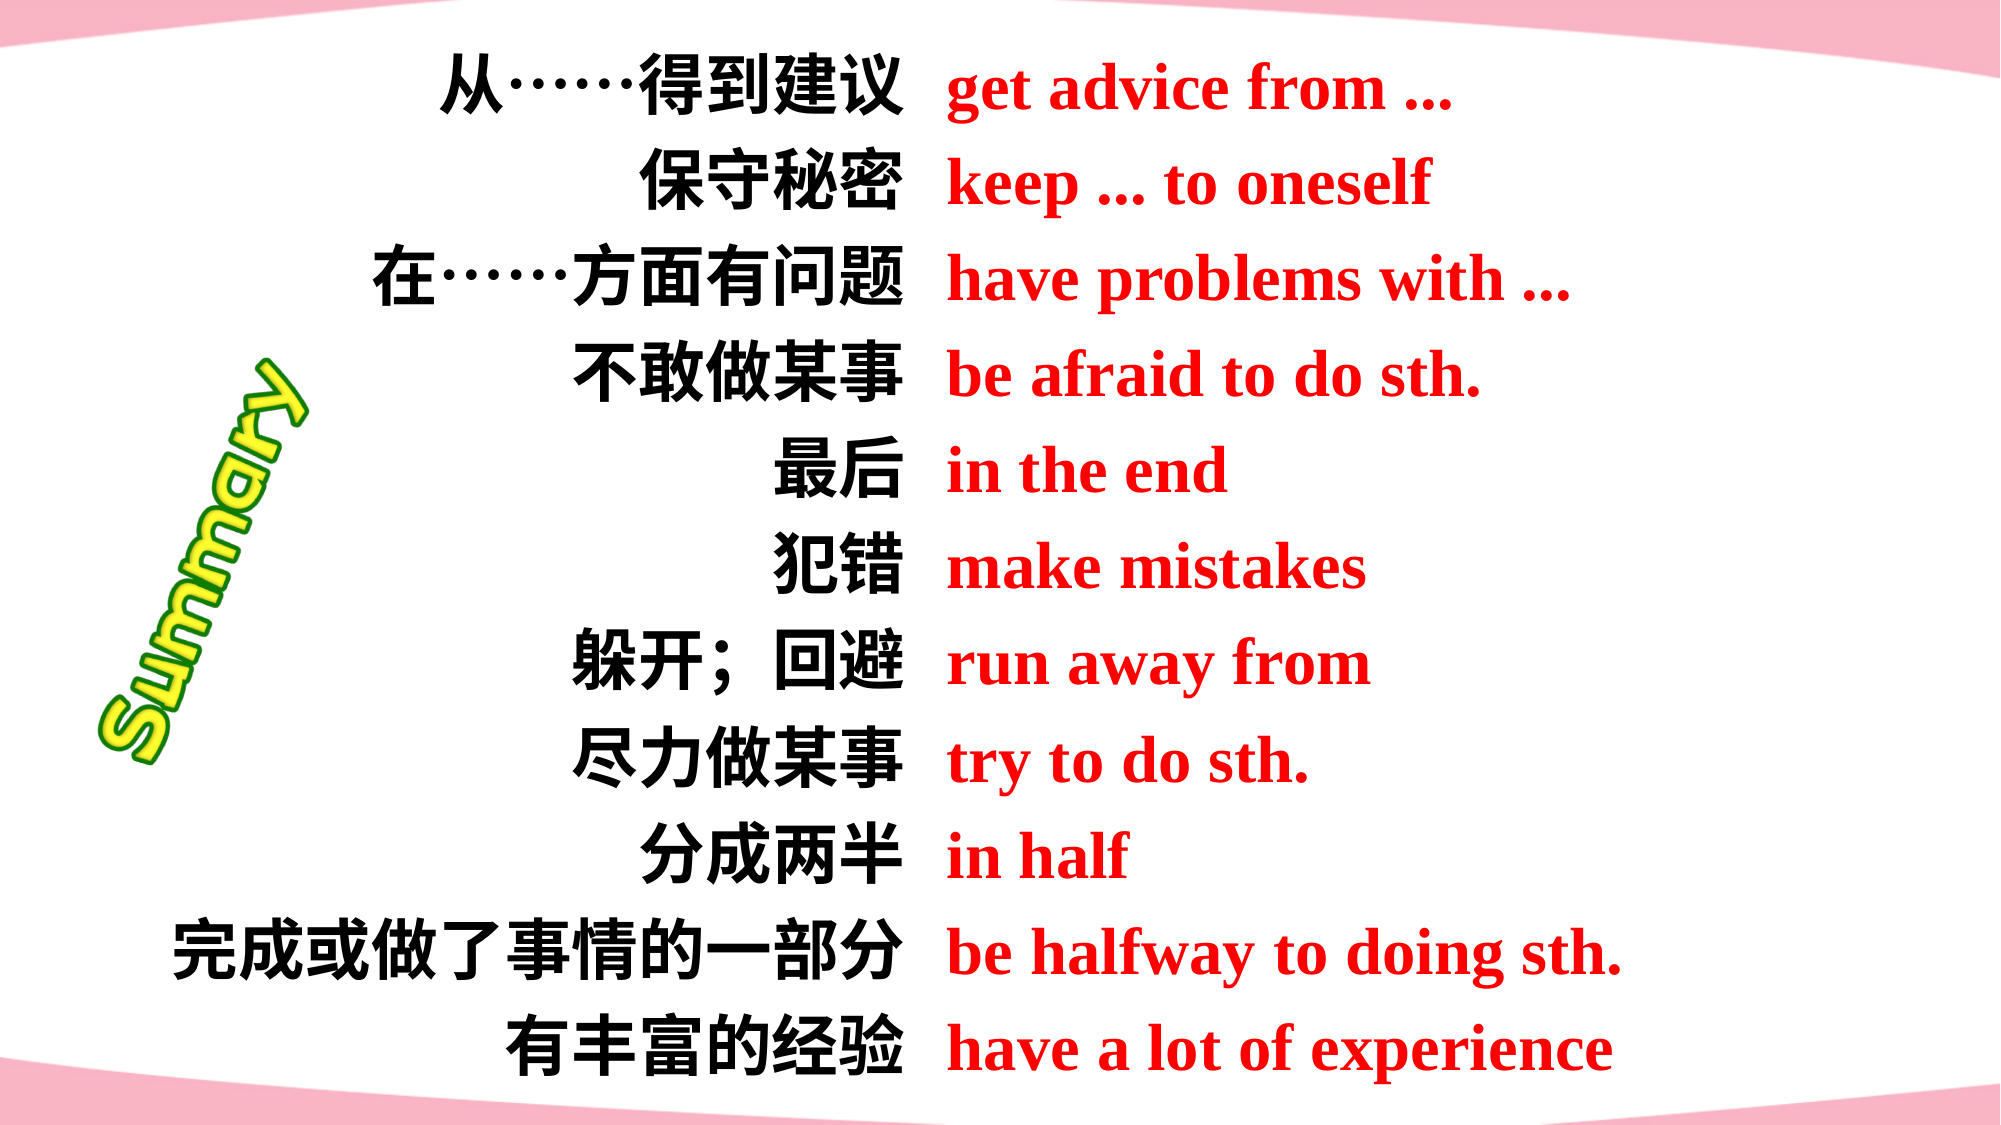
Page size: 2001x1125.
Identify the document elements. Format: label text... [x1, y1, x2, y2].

picture [0, 0, 2001, 1125]
text_box 从……得到建议 保守秘密 在……方面有问题 不敢做某事 最后 犯错 躲开；回避 [306, 19, 921, 692]
text_box 尽力做某事 分成两半 完成或做了事情的一部分 有丰富的经验 [105, 692, 921, 1091]
text_box try to do sth. in half be halfway to doing sth. have a lot of experience [932, 692, 1700, 1091]
text_box get advice from ... keep ... to oneself have problems with ... be afraid to do sth. in the end make mistakes run away from [932, 19, 1629, 692]
